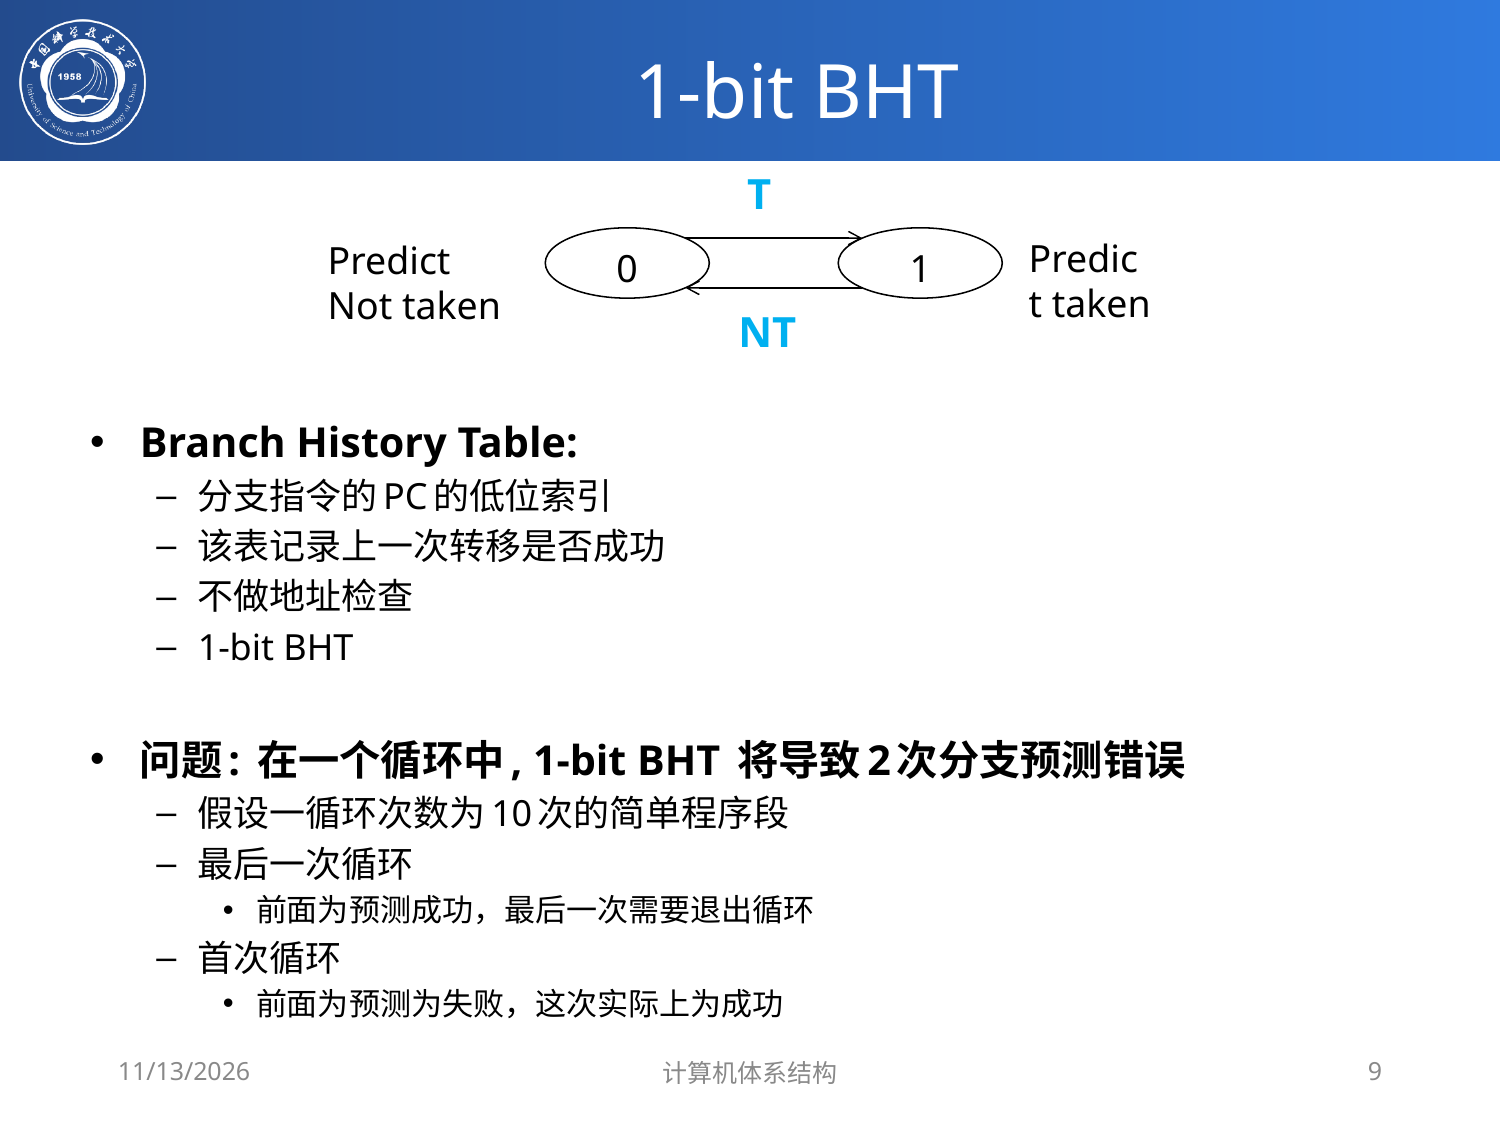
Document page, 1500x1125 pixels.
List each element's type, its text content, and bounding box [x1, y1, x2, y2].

text_box 计算机体系结构 [496, 1042, 1004, 1103]
text_box 9 [1059, 1042, 1397, 1103]
text_box 2020/4/8 [103, 1042, 441, 1103]
title 1-bit BHT [169, 24, 1425, 153]
picture [19, 19, 146, 145]
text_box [312, 159, 1167, 365]
list Branch History Table: 分支指令的PC的低位索引 该表记录上一次转移是否成功 不做地址检查 1-bit BHT 问题: 在一个循环中, 1-bit BHT 将导致2次分支预测错误 假设一循环次数为10次的简单程序段 最后一次循环 前面为预测成功，最后一次需要退出循环 首次循环 前面为预测为失败，这次实际上为成功 [75, 408, 1425, 1036]
